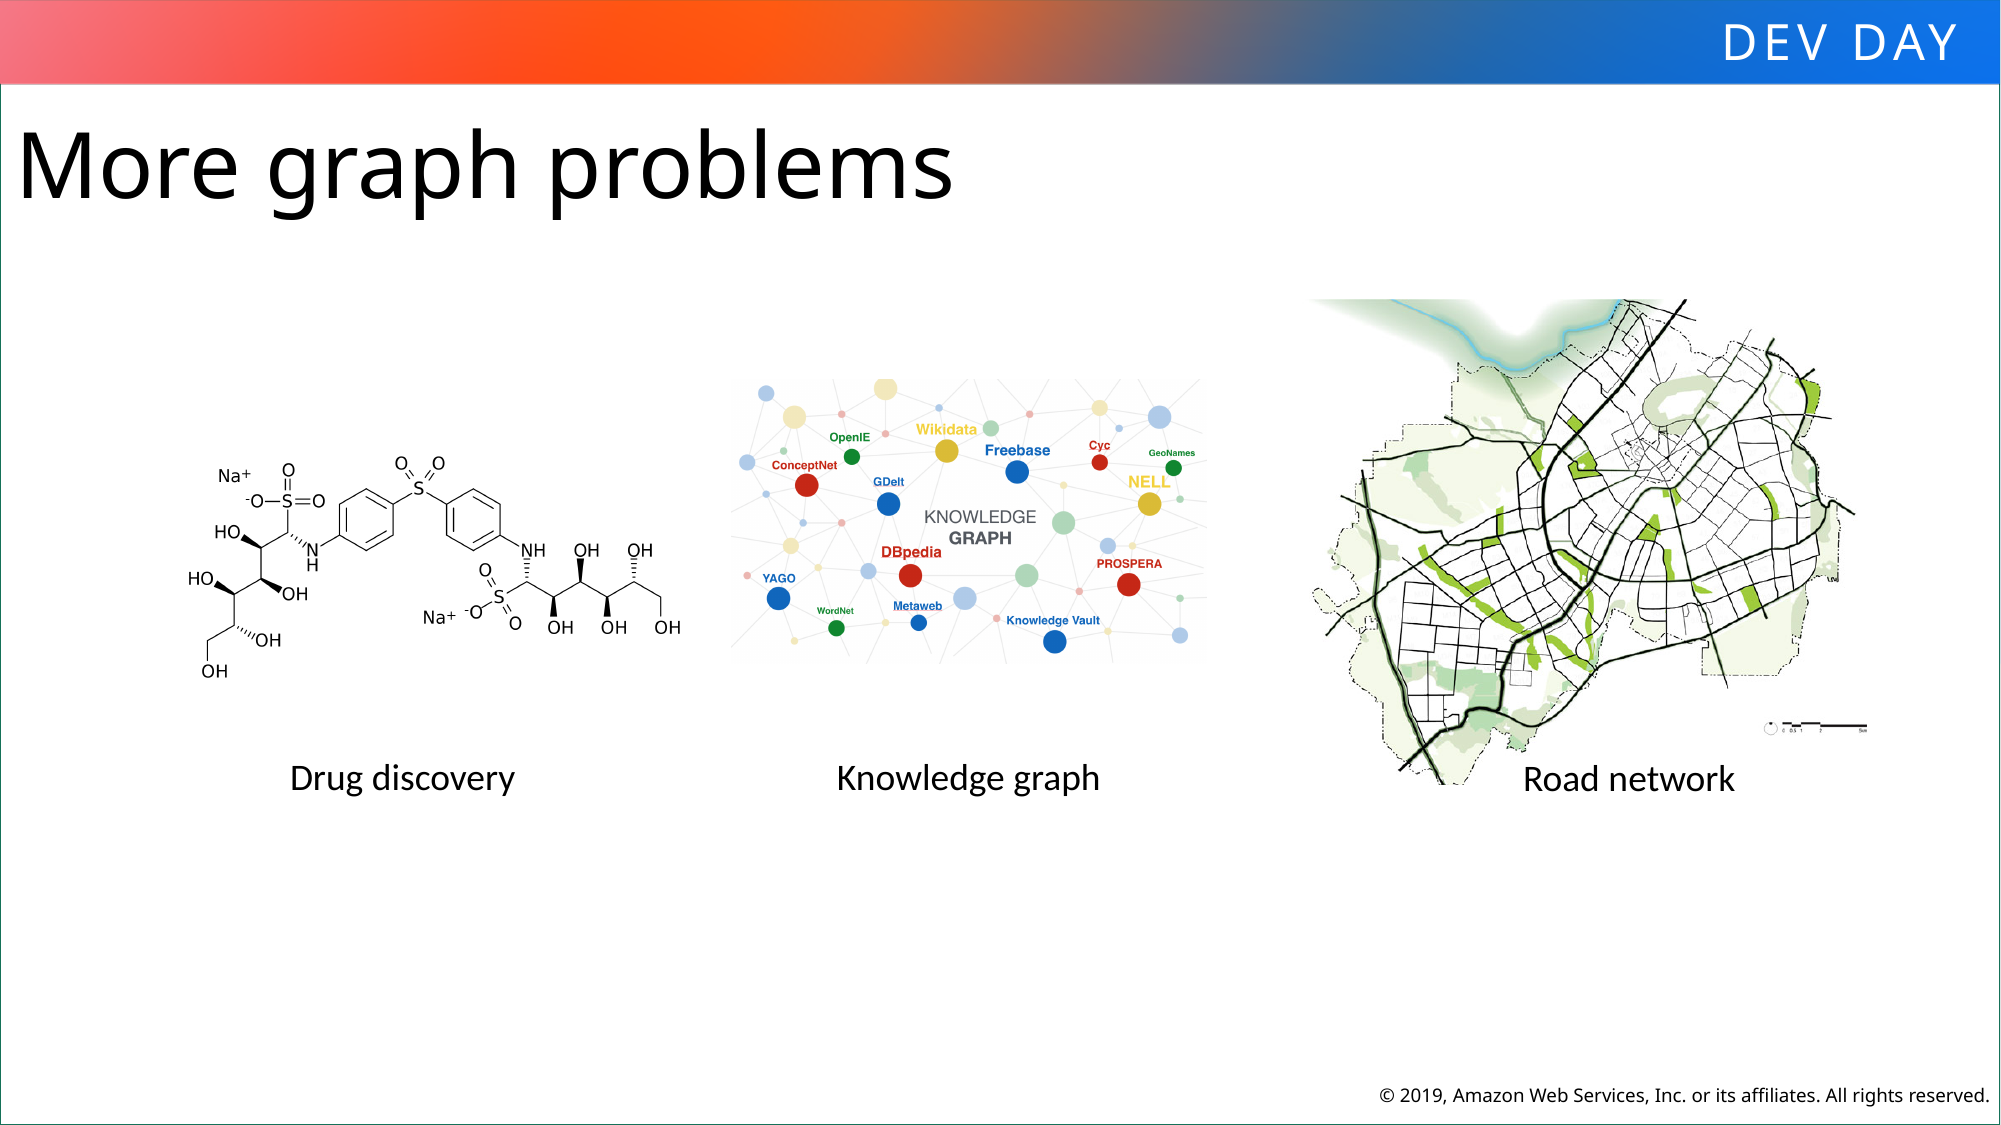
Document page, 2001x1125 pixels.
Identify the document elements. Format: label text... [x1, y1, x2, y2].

picture [0, 0, 2001, 90]
picture [1268, 299, 1867, 785]
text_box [174, 440, 695, 807]
text_box Road network [1508, 785, 1751, 806]
title More graph problems [0, 59, 1725, 278]
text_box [731, 379, 1207, 807]
